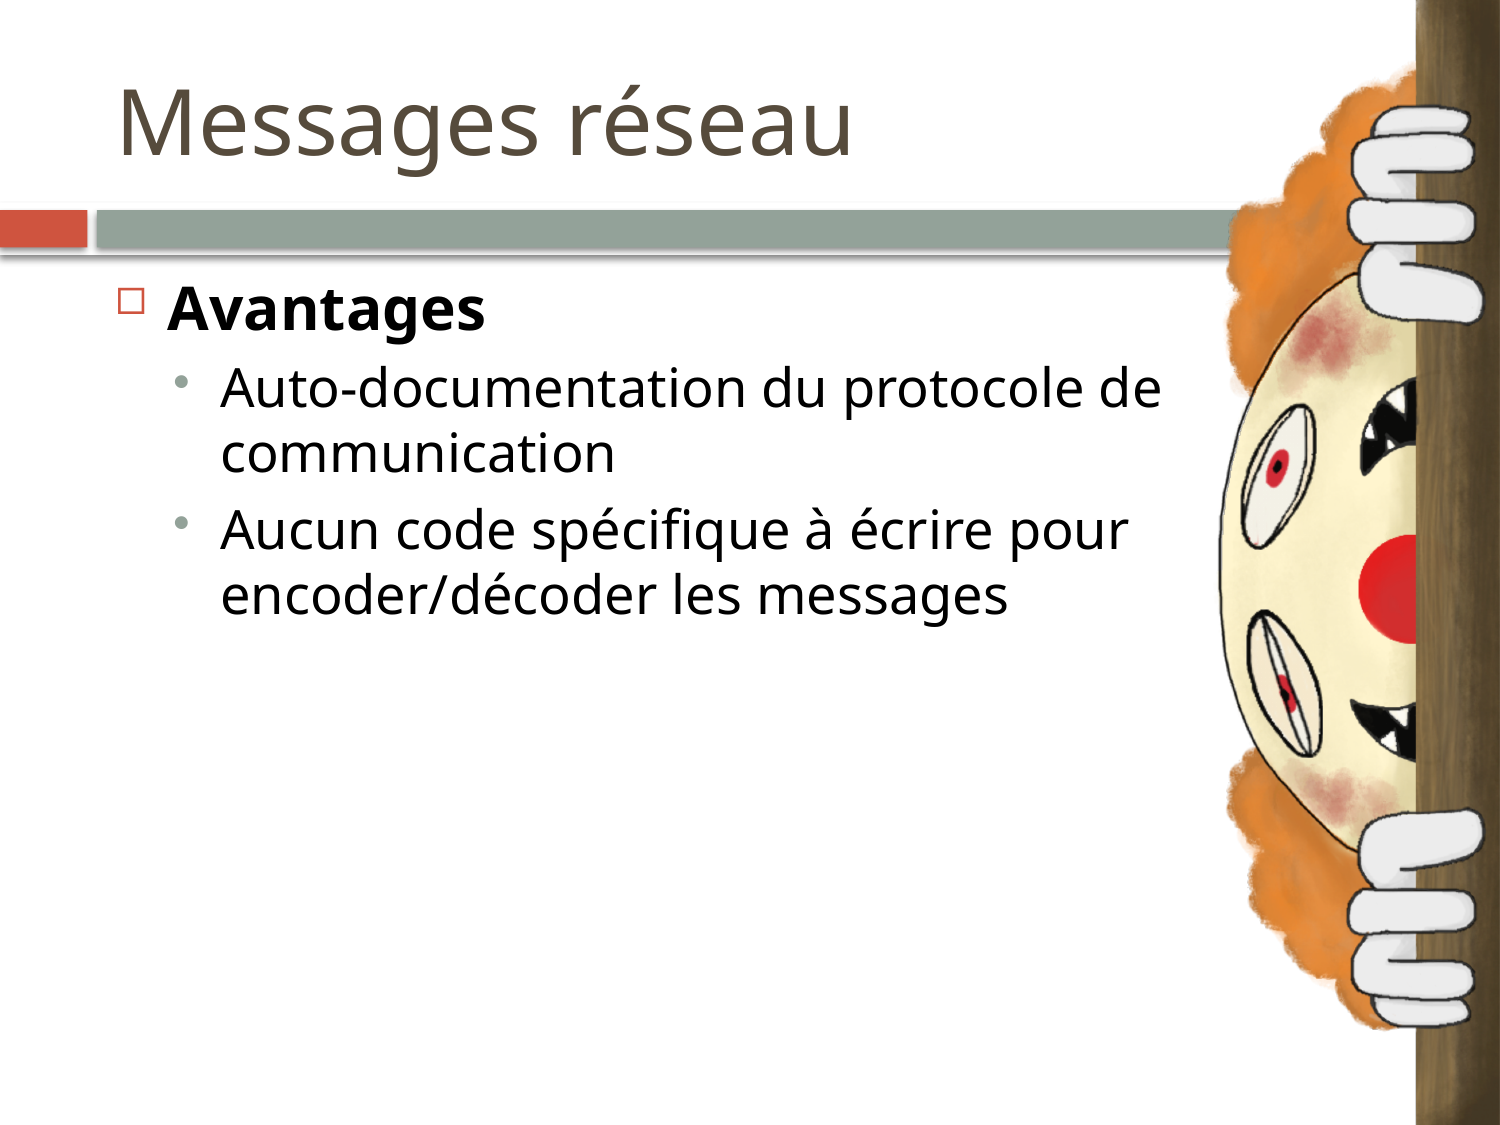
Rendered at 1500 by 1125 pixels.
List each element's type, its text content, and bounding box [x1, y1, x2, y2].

title Messages réseau [100, 37, 1438, 200]
list Avantages Auto-documentation du protocole de communication Aucun code spécifique à écrire pour encoder/décoder les messages [100, 262, 1188, 1000]
picture [1213, 0, 1500, 1125]
